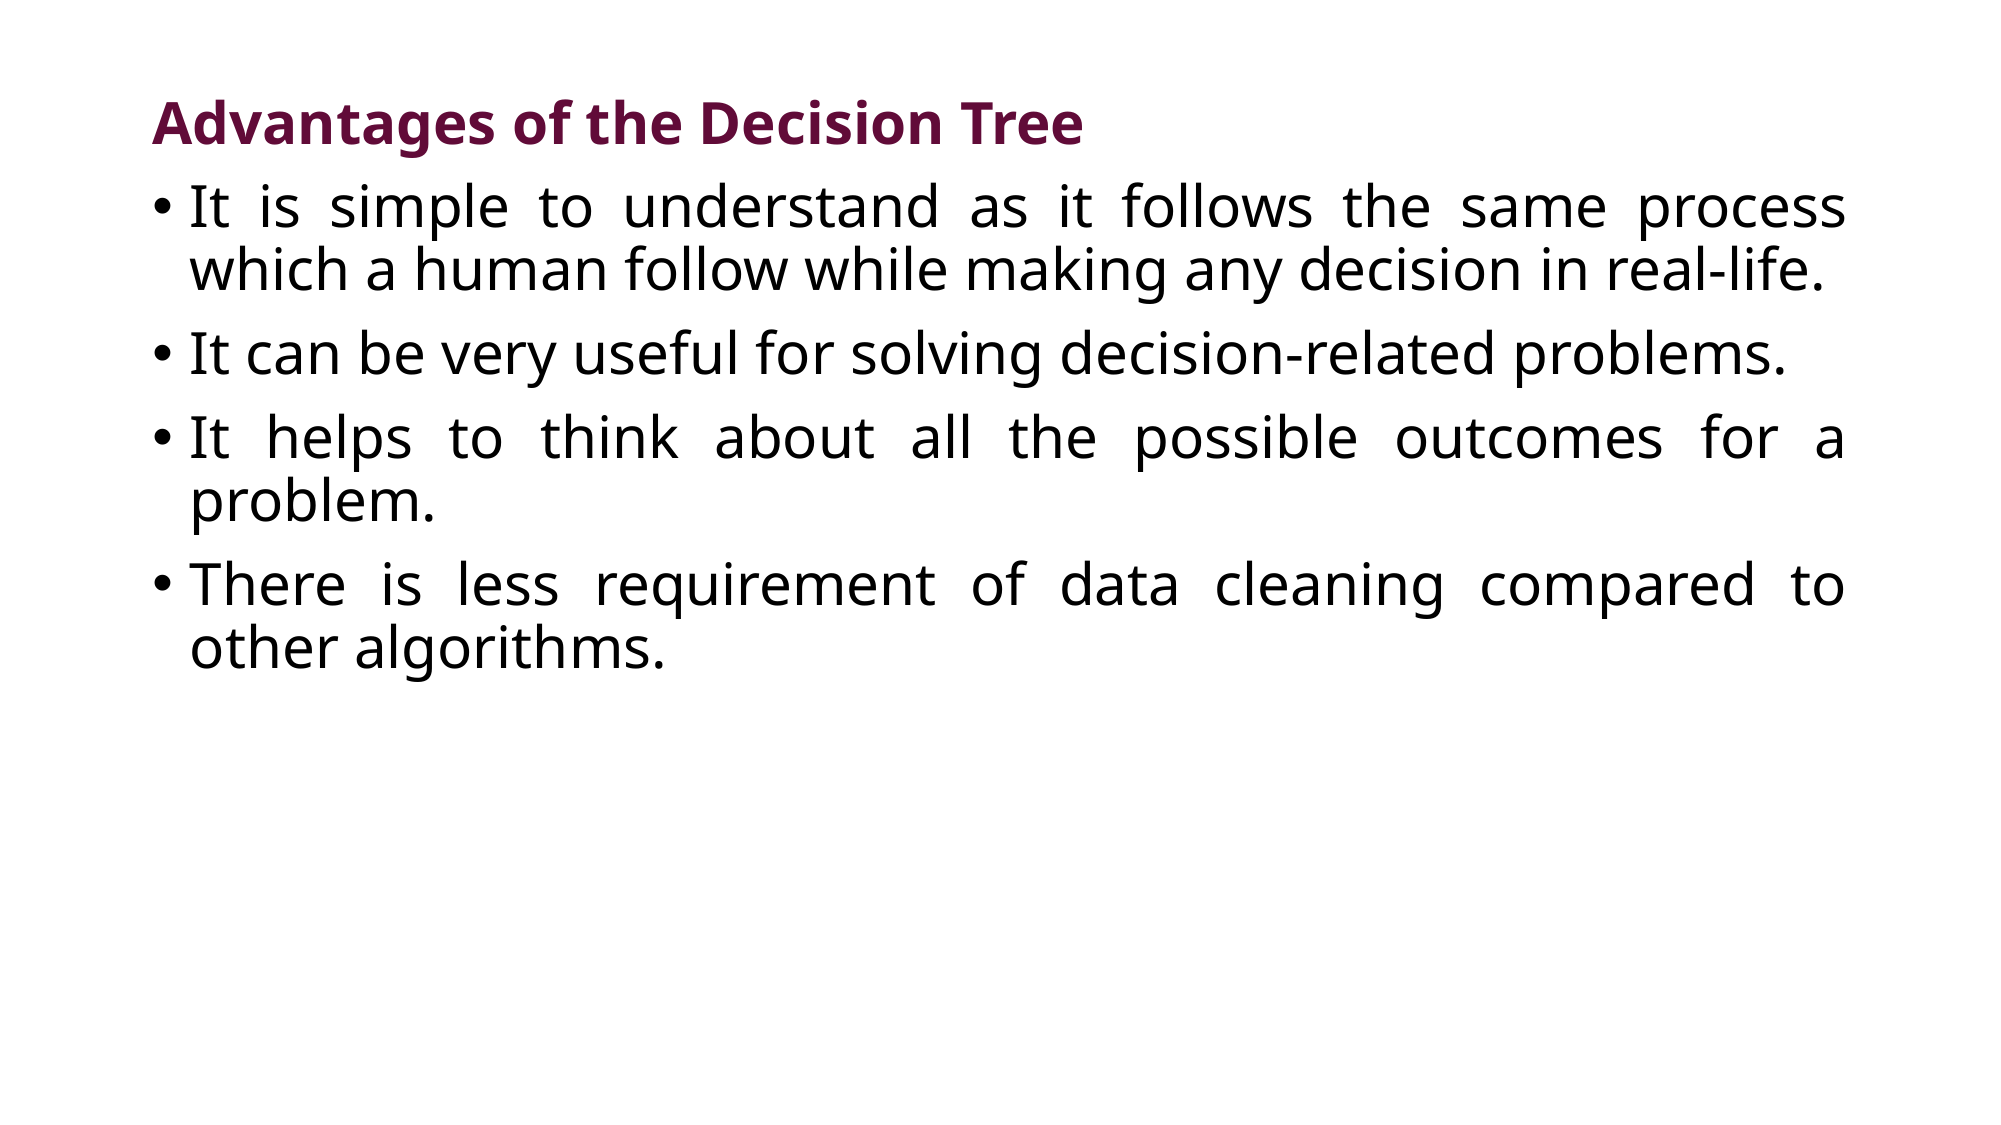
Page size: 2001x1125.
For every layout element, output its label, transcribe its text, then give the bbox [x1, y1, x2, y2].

list Advantages of the Decision Tree It is simple to understand as it follows the same process which a human follow while making any decision in real-life. It can be very useful for solving decision-related problems. It helps to think about all the possible outcomes for a problem. There is less requirement of data cleaning compared to other algorithms. [137, 86, 1863, 1014]
